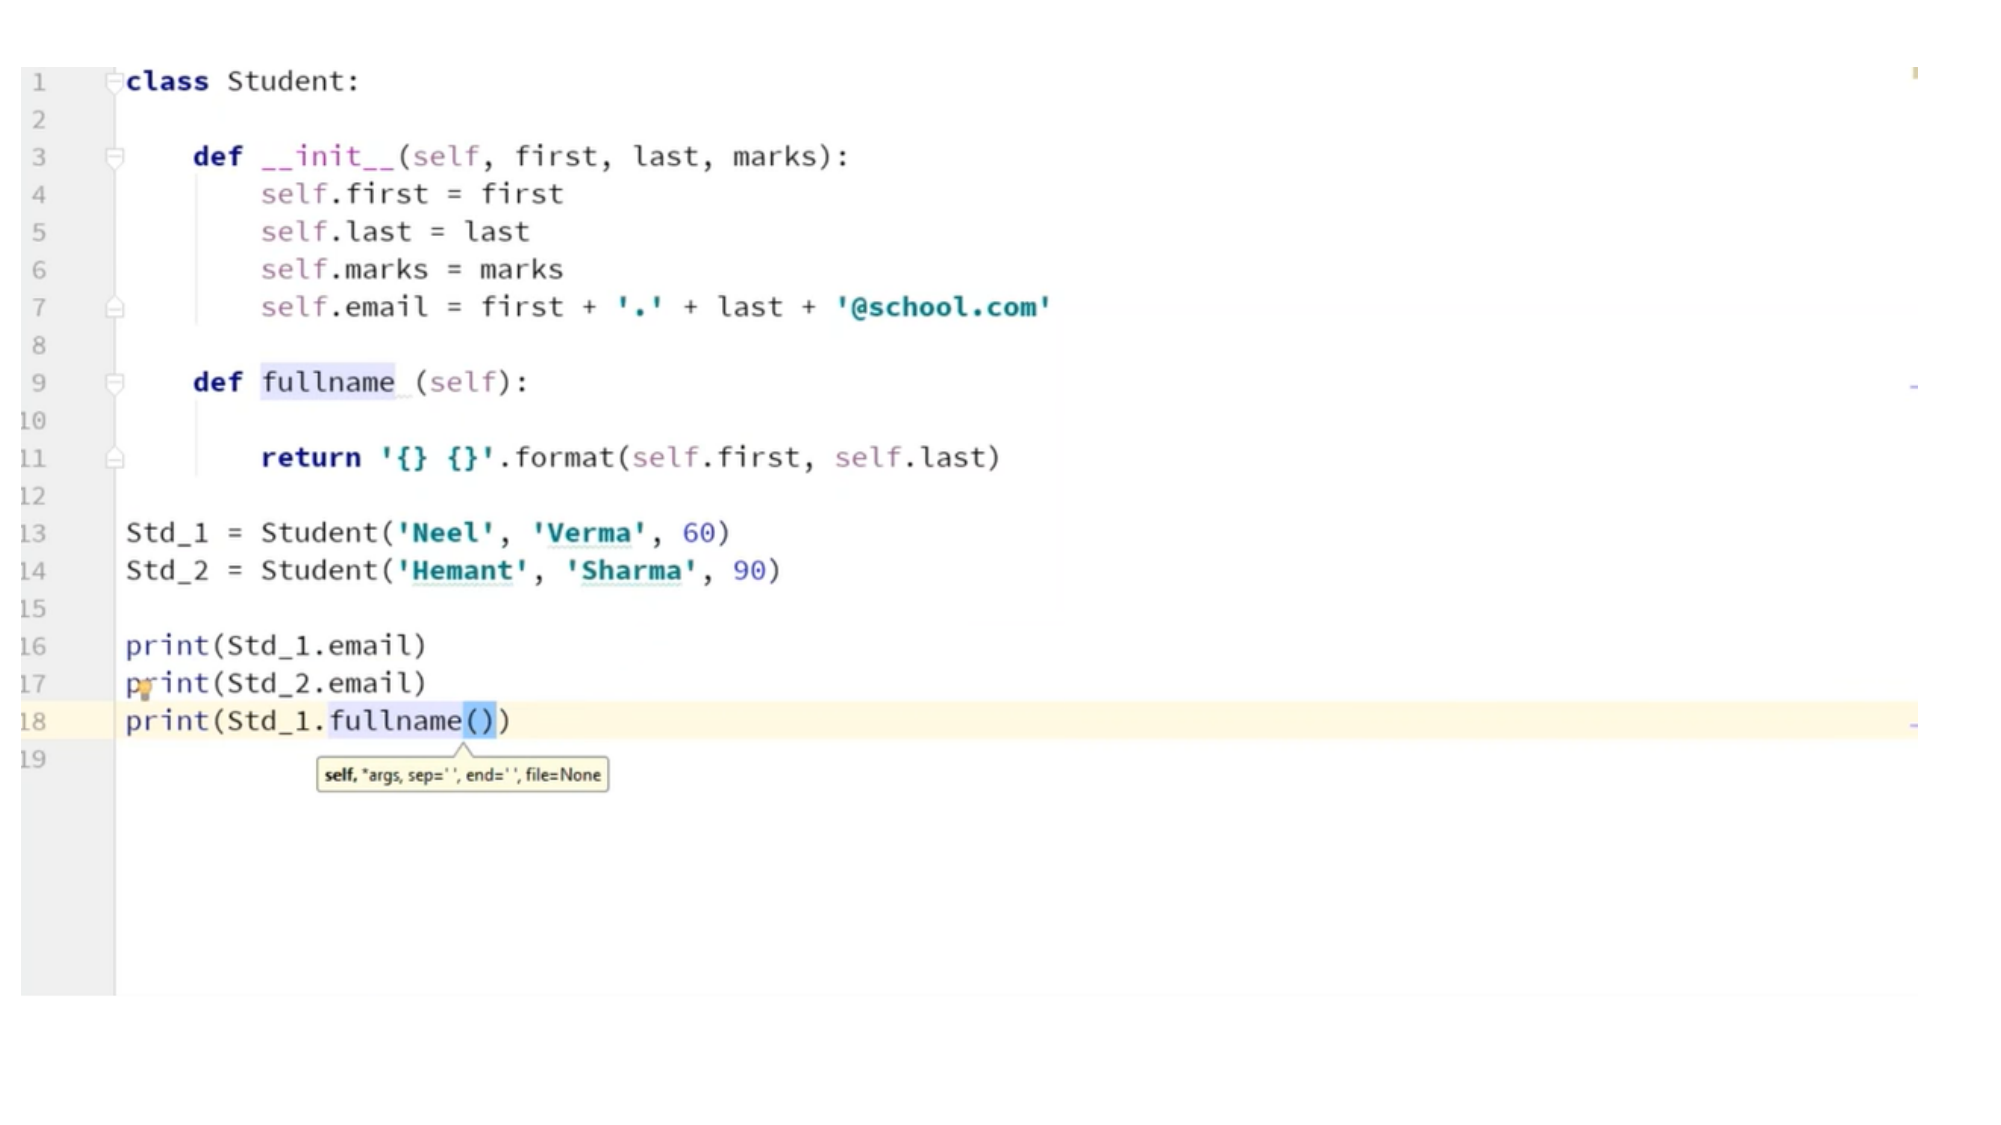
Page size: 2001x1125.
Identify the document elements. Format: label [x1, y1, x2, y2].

picture [21, 67, 1918, 1057]
